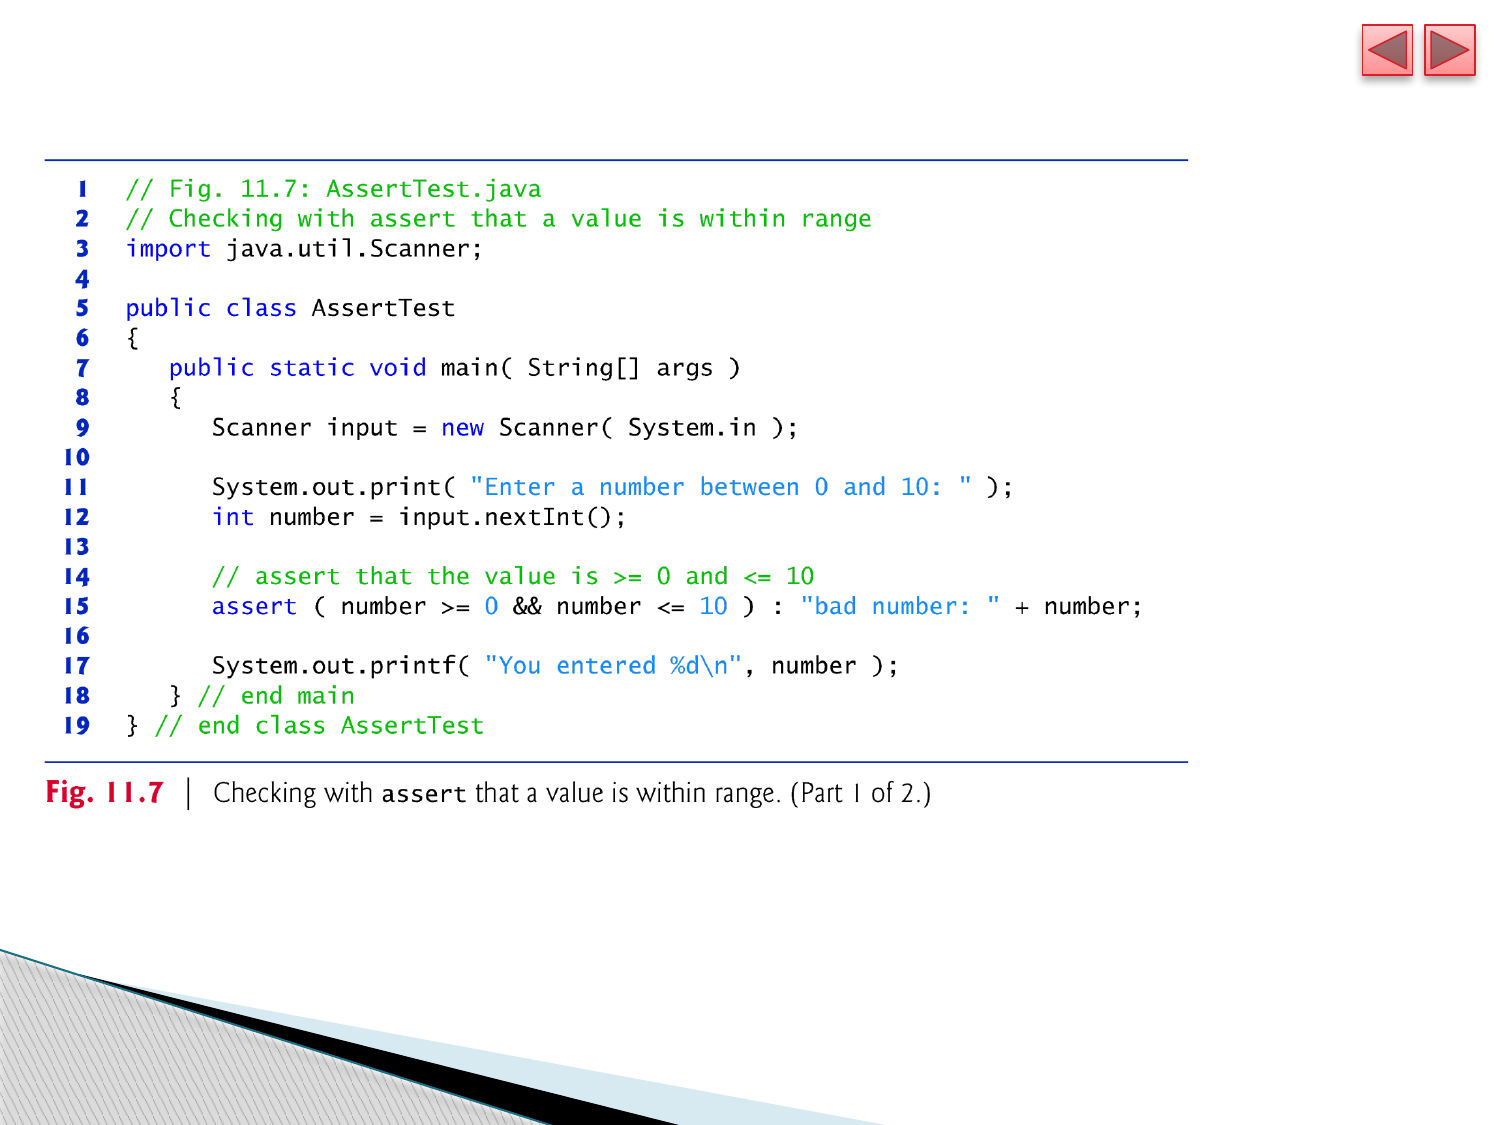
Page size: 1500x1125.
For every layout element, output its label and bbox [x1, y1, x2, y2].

picture [0, 106, 1500, 1018]
